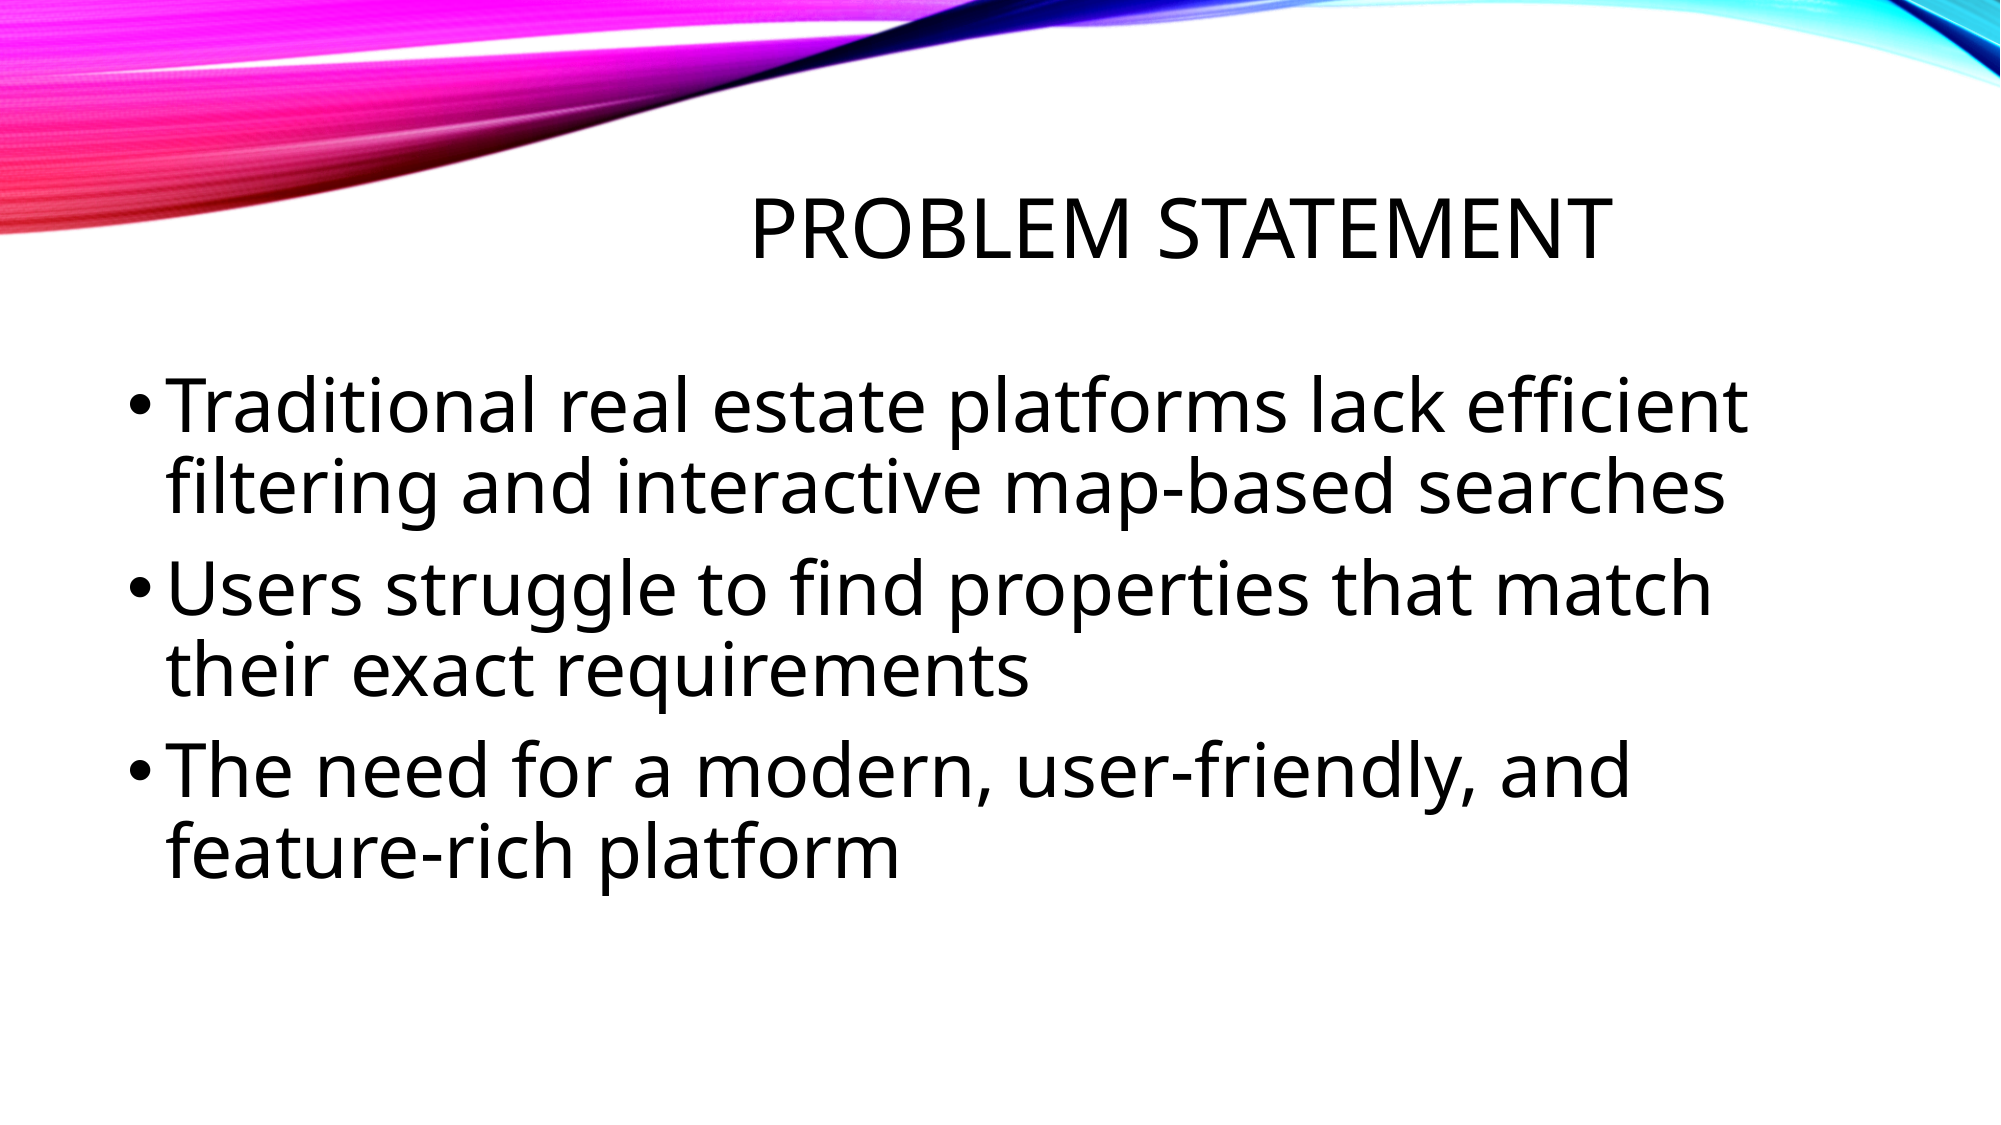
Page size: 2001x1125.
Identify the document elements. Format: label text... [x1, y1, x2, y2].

picture [1890, 0, 2000, 75]
picture [1910, 0, 2000, 45]
picture [0, 0, 2000, 237]
title Problem Statement [474, 125, 1888, 338]
list Traditional real estate platforms lack efficient filtering and interactive map-based searches Users struggle to find properties that match their exact requirements The need for a modern, user-friendly, and feature-rich platform [112, 360, 1888, 1021]
